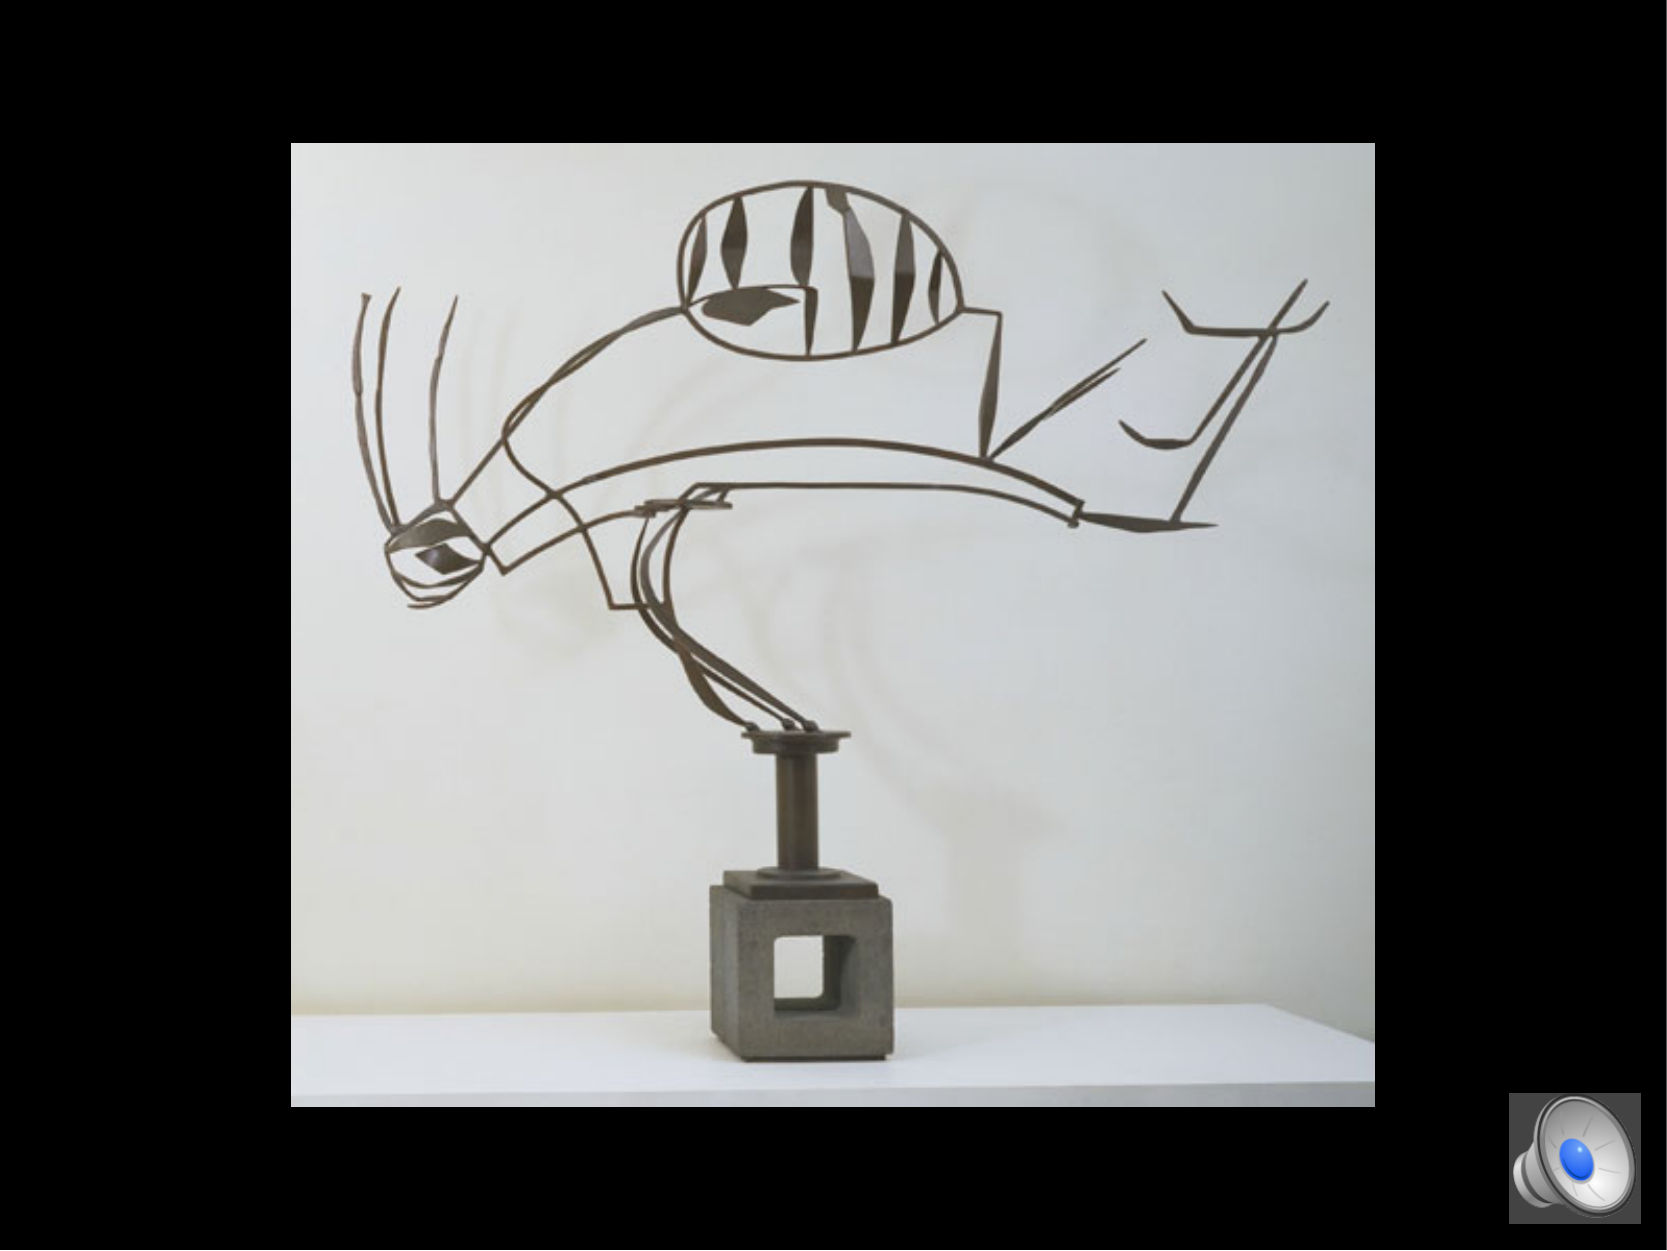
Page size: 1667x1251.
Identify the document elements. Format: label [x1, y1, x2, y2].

picture [291, 143, 1376, 1107]
picture [1508, 1091, 1642, 1226]
